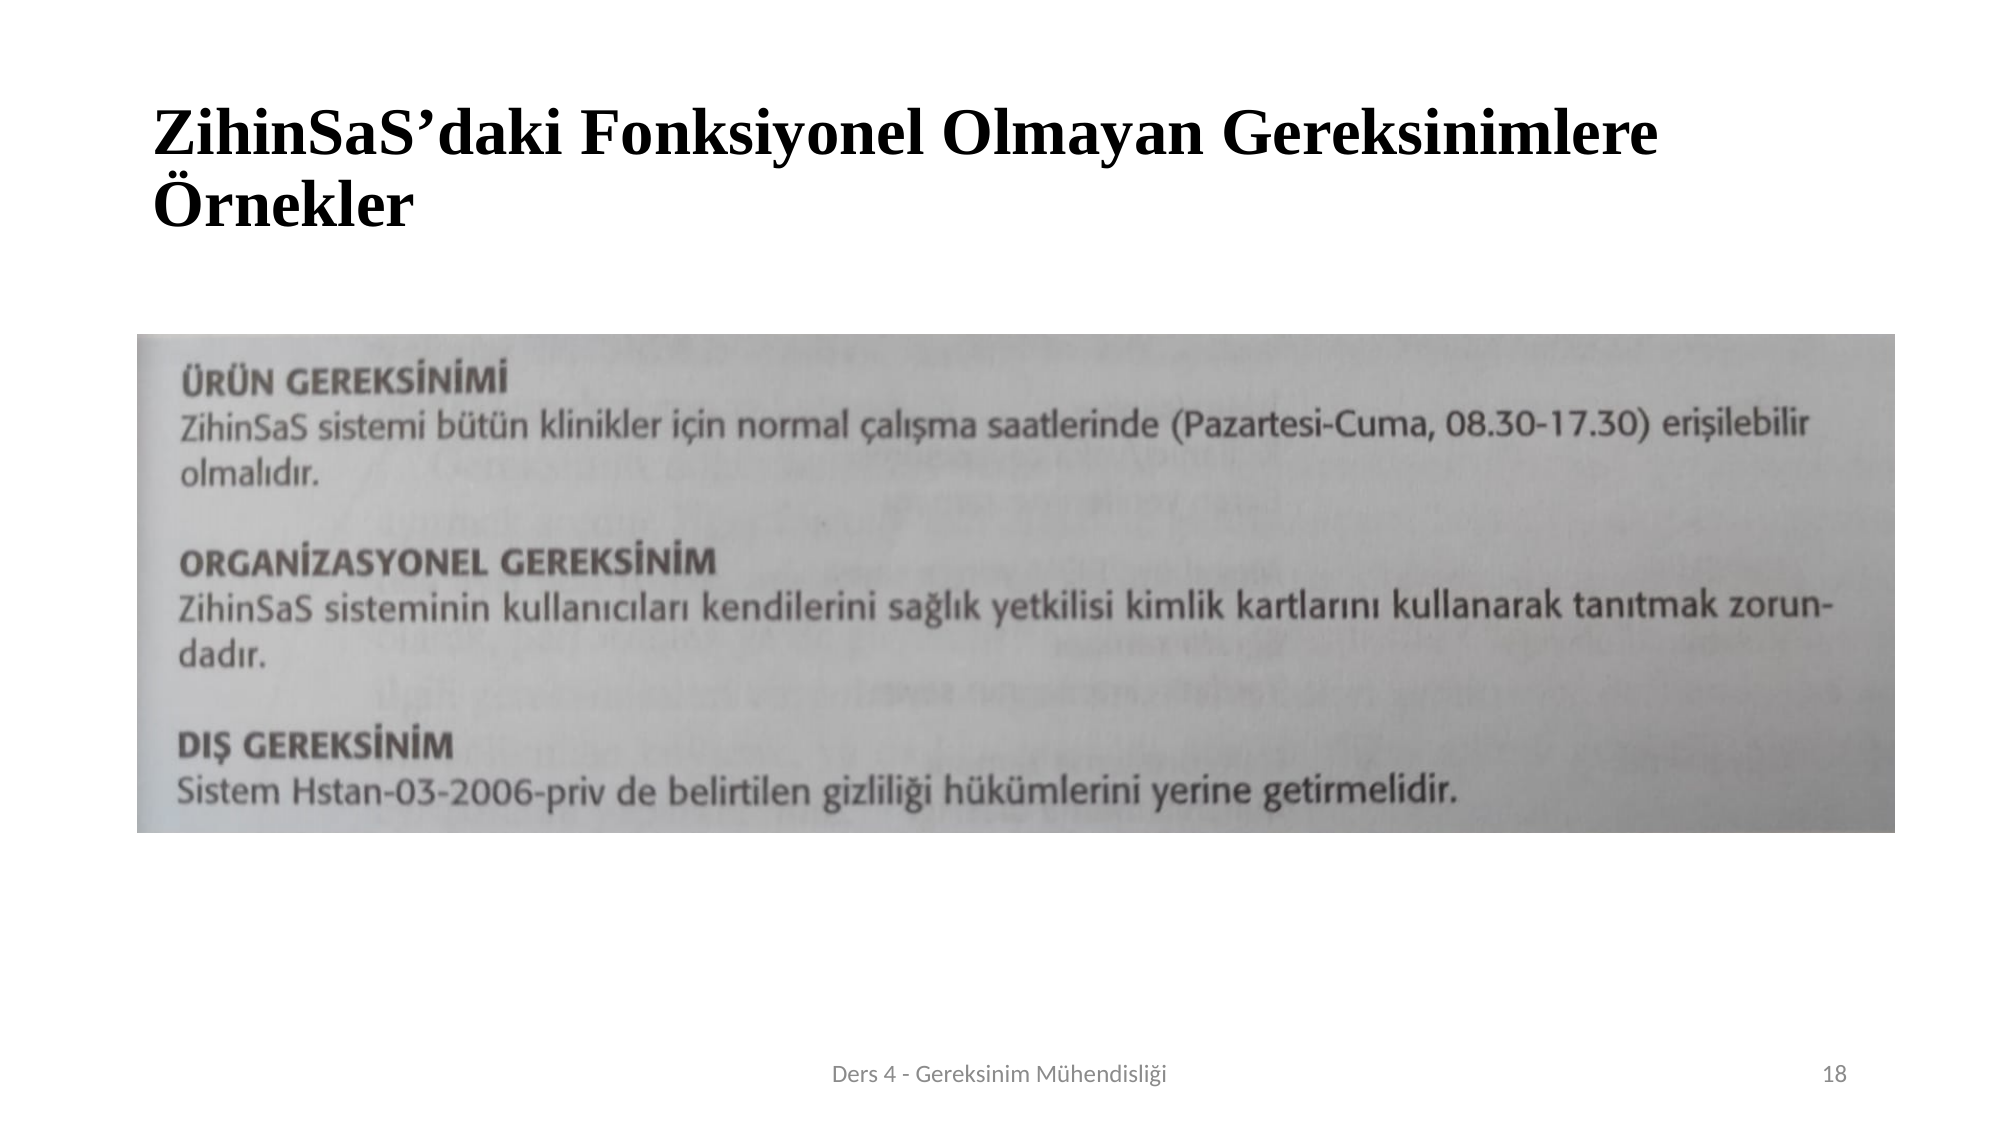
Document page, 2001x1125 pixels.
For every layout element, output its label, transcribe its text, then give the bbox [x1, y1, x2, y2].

picture [137, 334, 1895, 834]
slide_number 18 [1412, 1042, 1863, 1103]
title ZihinSaS’daki Fonksiyonel Olmayan Gereksinimlere Örnekler [137, 59, 1863, 278]
footer Ders 4 - Gereksinim Mühendisliği [662, 1042, 1338, 1103]
